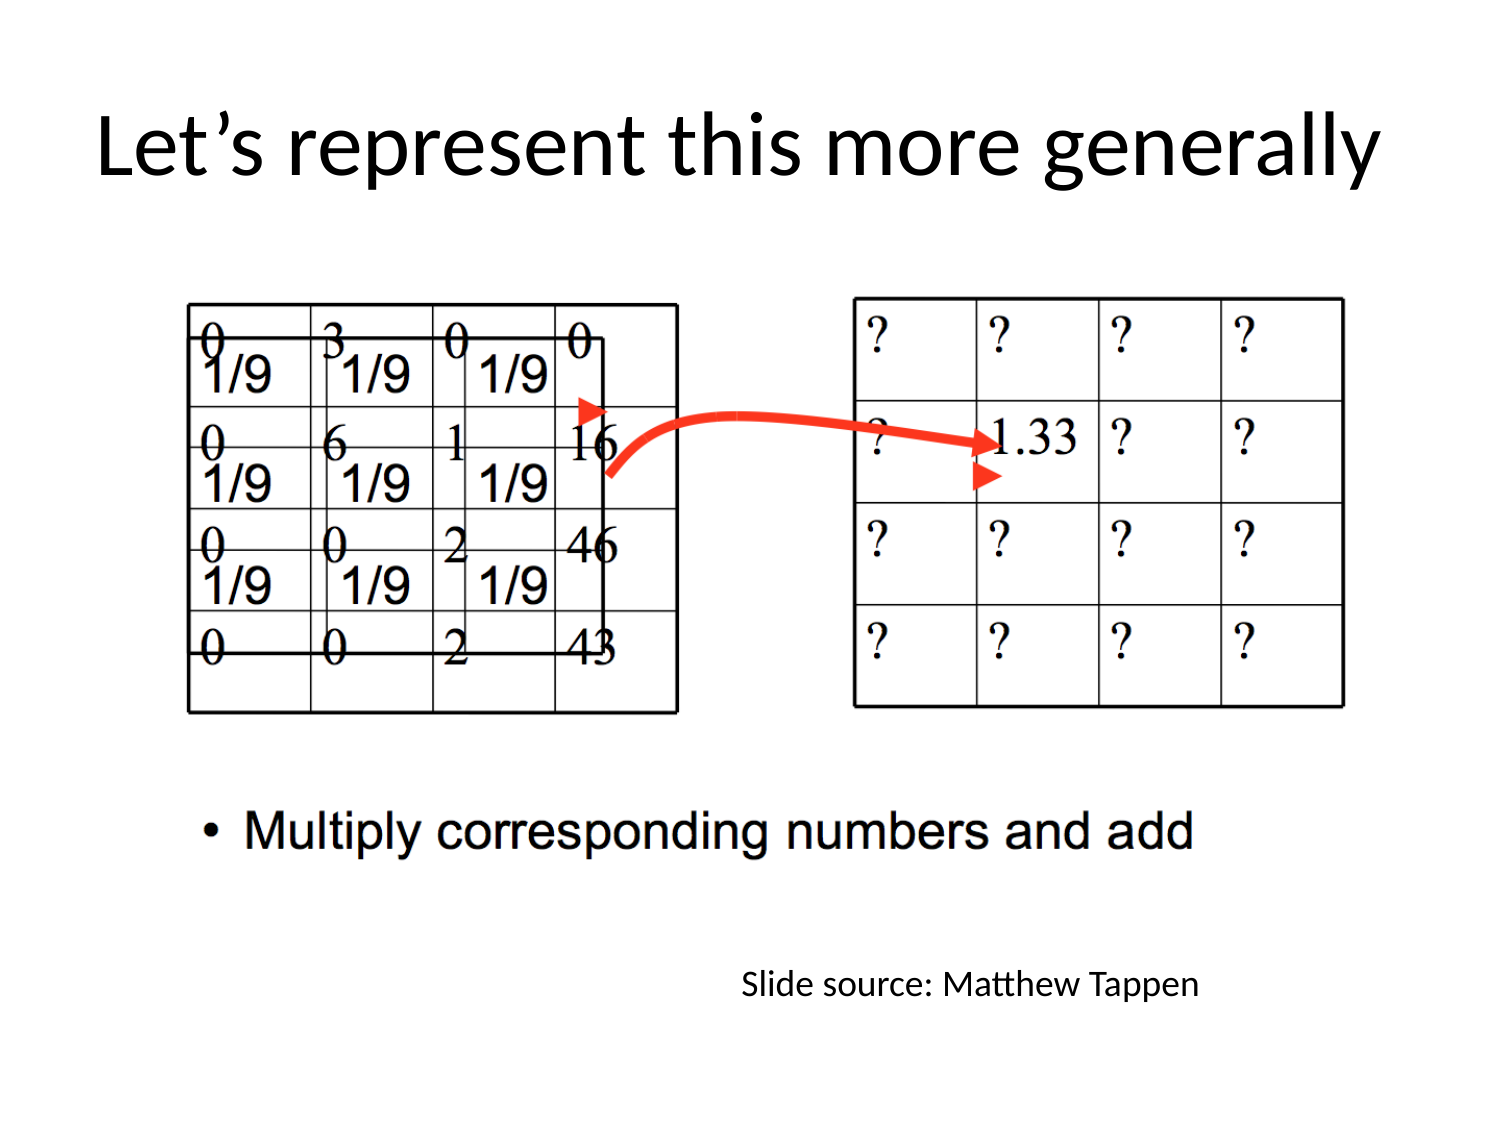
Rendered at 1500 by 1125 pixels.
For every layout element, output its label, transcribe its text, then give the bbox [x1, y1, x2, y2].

text_box Let’s represent this more generally [74, 45, 1425, 233]
text_box Slide source: Matthew Tappen [726, 951, 1284, 1012]
picture [137, 278, 1363, 903]
